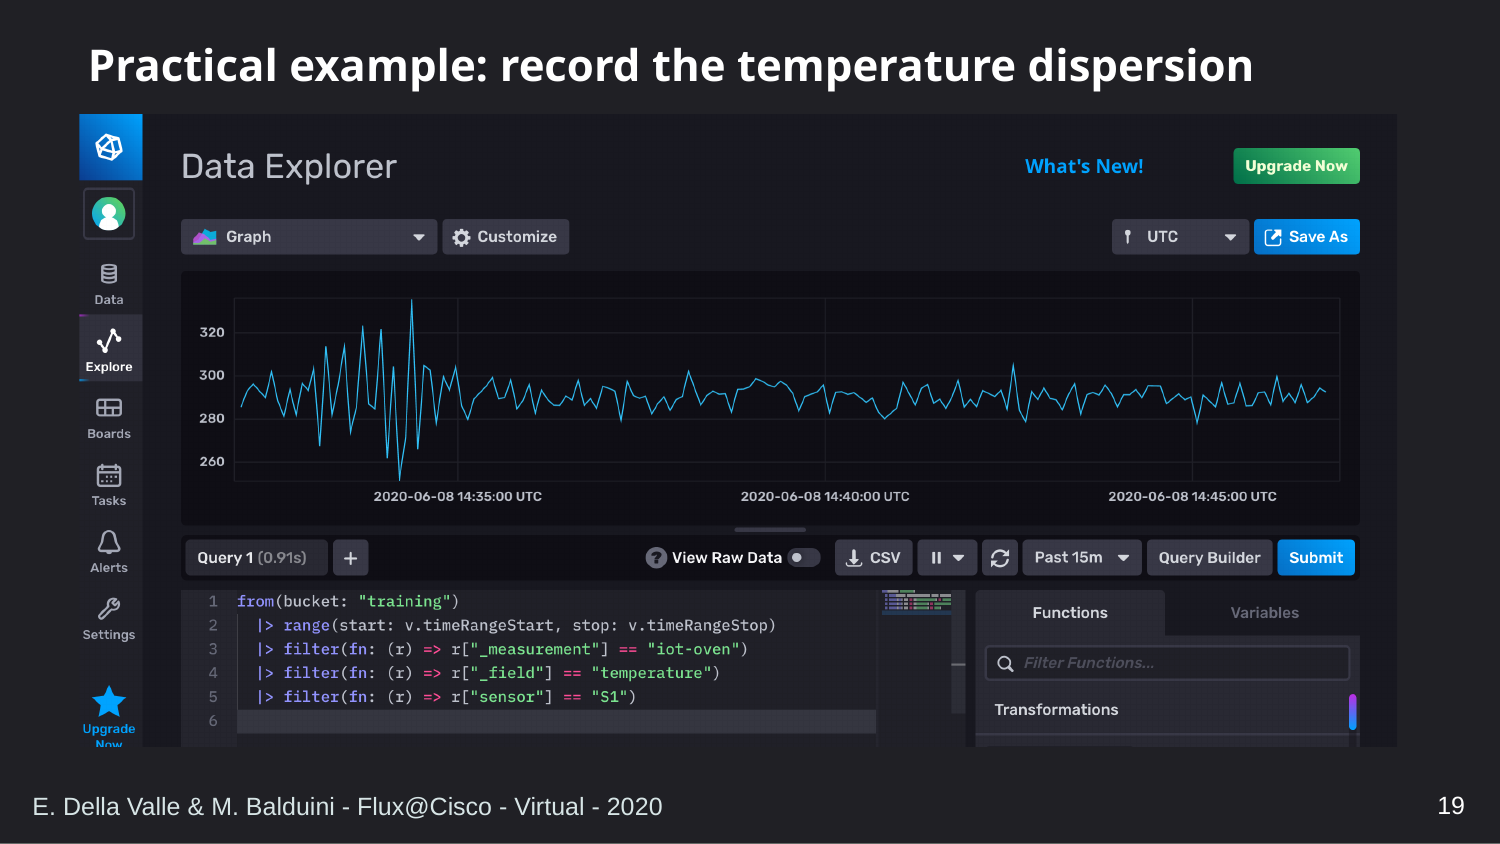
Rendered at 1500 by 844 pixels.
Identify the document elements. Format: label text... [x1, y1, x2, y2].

footer E. Della Valle & M. Balduini - Flux@Cisco - Virtual - 2020 [17, 783, 1135, 828]
title Practical example: record the temperature dispersion [76, 18, 1424, 115]
slide_number 19 [1142, 782, 1481, 828]
picture [78, 114, 1398, 747]
